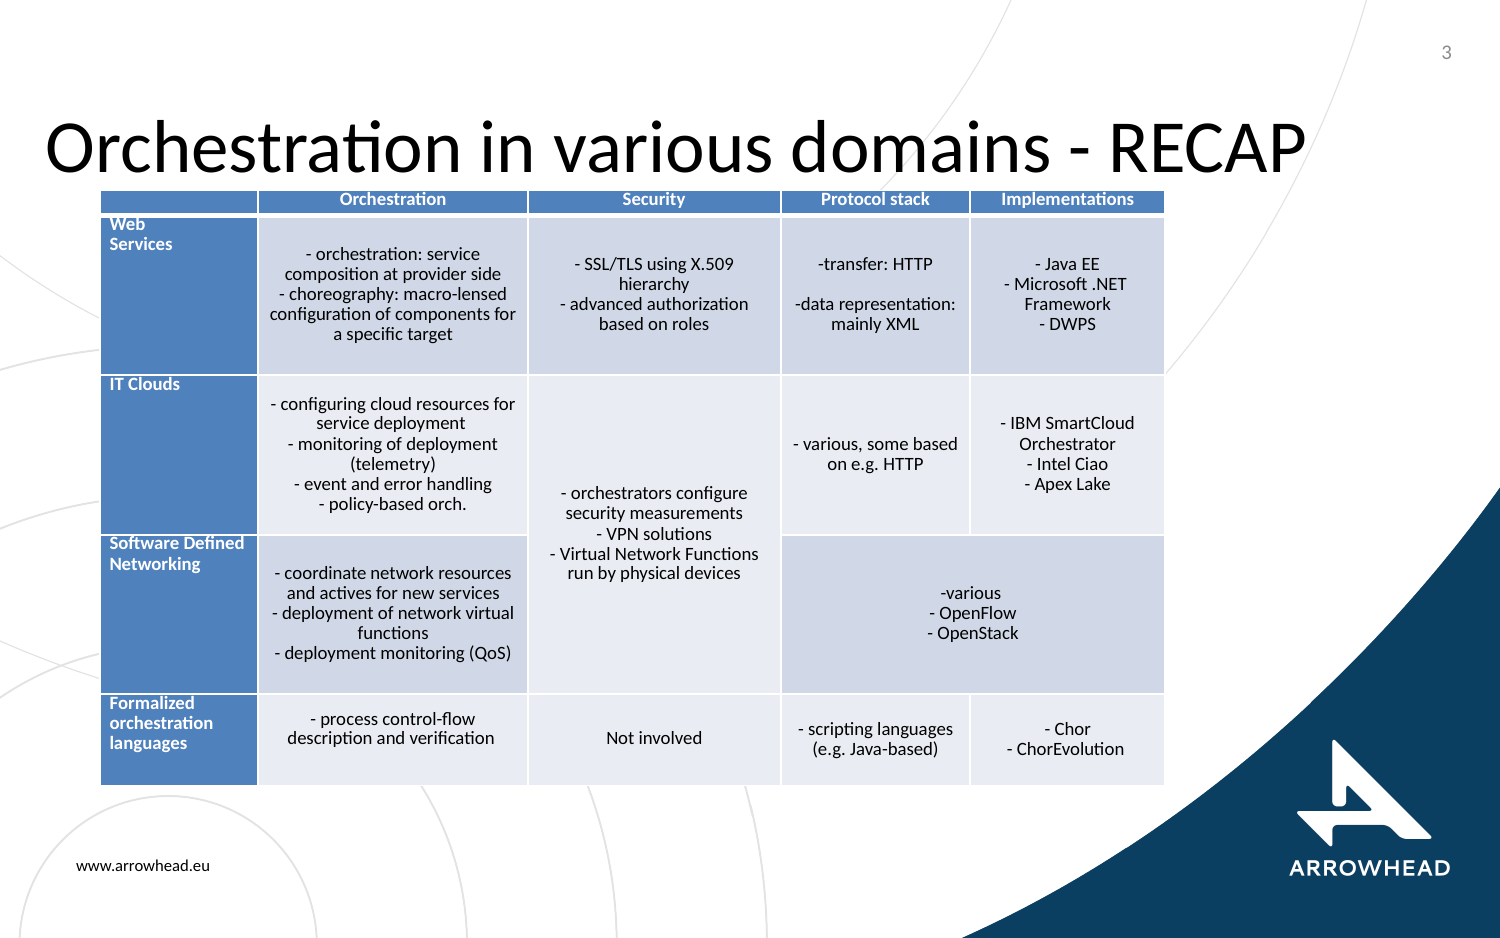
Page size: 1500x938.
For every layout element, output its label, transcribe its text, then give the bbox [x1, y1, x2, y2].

table_cell - various, some based on e.g. HTTP [782, 376, 969, 534]
table_cell - configuring cloud resources for service deployment - monitoring of deployment (telemetry) - event and error handling - policy-based orch. [259, 376, 527, 534]
table_cell - Java EE - Microsoft .NET Framework - DWPS [971, 218, 1164, 374]
table_cell - Chor - ChorEvolution [971, 695, 1164, 785]
table_cell -various - OpenFlow - OpenStack [782, 536, 1164, 693]
table_cell - orchestrators configure security measurements - VPN solutions - Virtual Network Functions run by physical devices [529, 376, 780, 693]
table_cell - orchestration: service composition at provider side - choreography: macro-lensed configuration of components for a specific target [259, 218, 527, 374]
table_cell Software Defined Networking [101, 536, 257, 693]
table_cell Formalized orchestration languages [101, 695, 257, 785]
table_cell - process control-flow description and verification [259, 695, 527, 785]
slide_number 3 [1116, 26, 1467, 76]
table_header [101, 191, 257, 213]
table_header Protocol stack [782, 191, 969, 213]
title Orchestration in various domains - RECAP [31, 90, 1410, 176]
table_header Implementations [971, 191, 1164, 213]
table_cell IT Clouds [101, 376, 257, 534]
table_cell Web Services [101, 218, 257, 374]
table_header Security [529, 191, 780, 213]
picture [0, 0, 1500, 938]
table_cell - SSL/TLS using X.509 hierarchy - advanced authorization based on roles [529, 218, 780, 374]
table_header Orchestration [259, 191, 527, 213]
table_cell - coordinate network resources and actives for new services - deployment of network virtual functions - deployment monitoring (QoS) [259, 536, 527, 693]
table_cell Not involved [529, 695, 780, 785]
table_cell - IBM SmartCloud Orchestrator - Intel Ciao - Apex Lake [971, 376, 1164, 534]
table_cell - scripting languages (e.g. Java-based) [782, 695, 969, 785]
table_cell -transfer: HTTP -data representation: mainly XML [782, 218, 969, 374]
